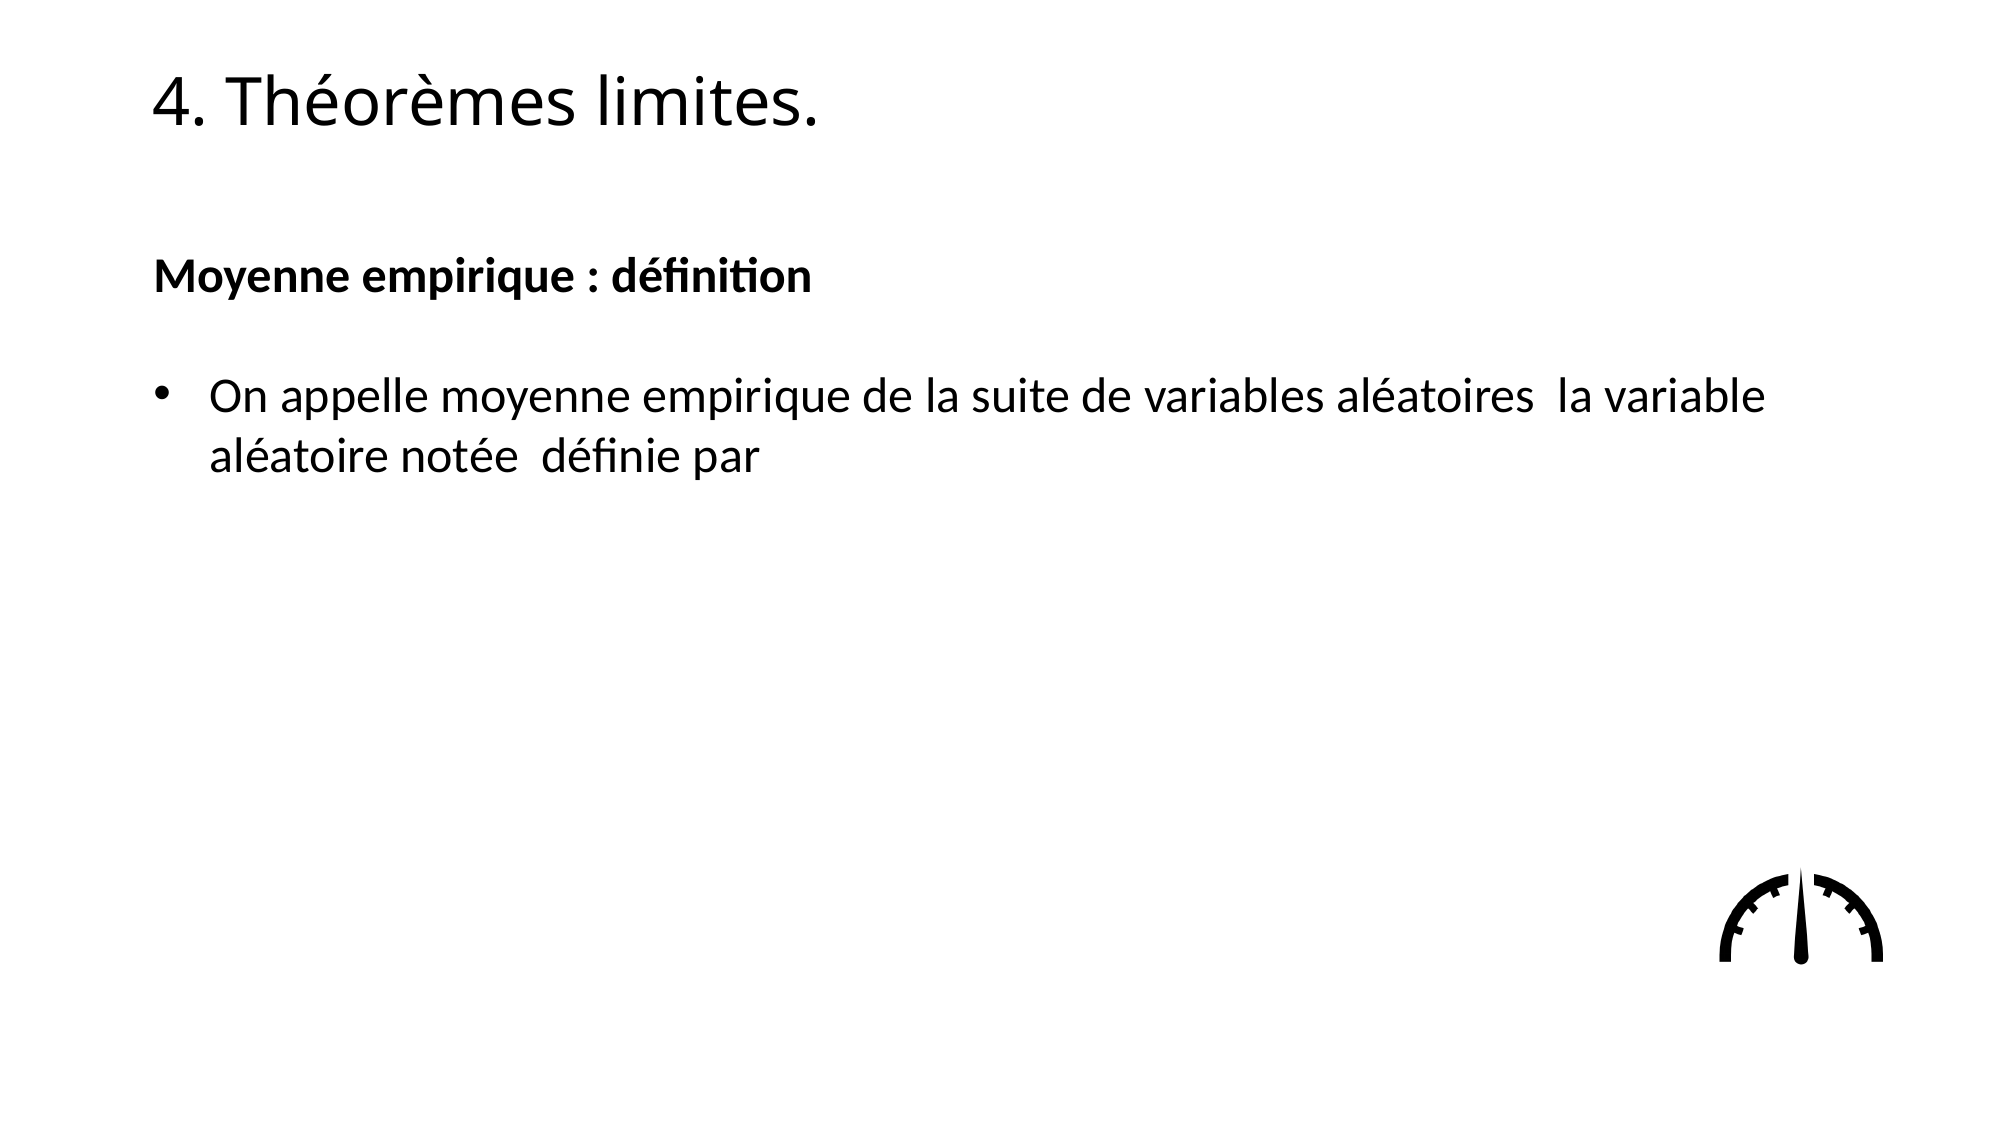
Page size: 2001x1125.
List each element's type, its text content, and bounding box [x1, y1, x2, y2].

text_box 4. Théorèmes limites. [137, 59, 1863, 155]
picture [1712, 826, 1890, 1004]
